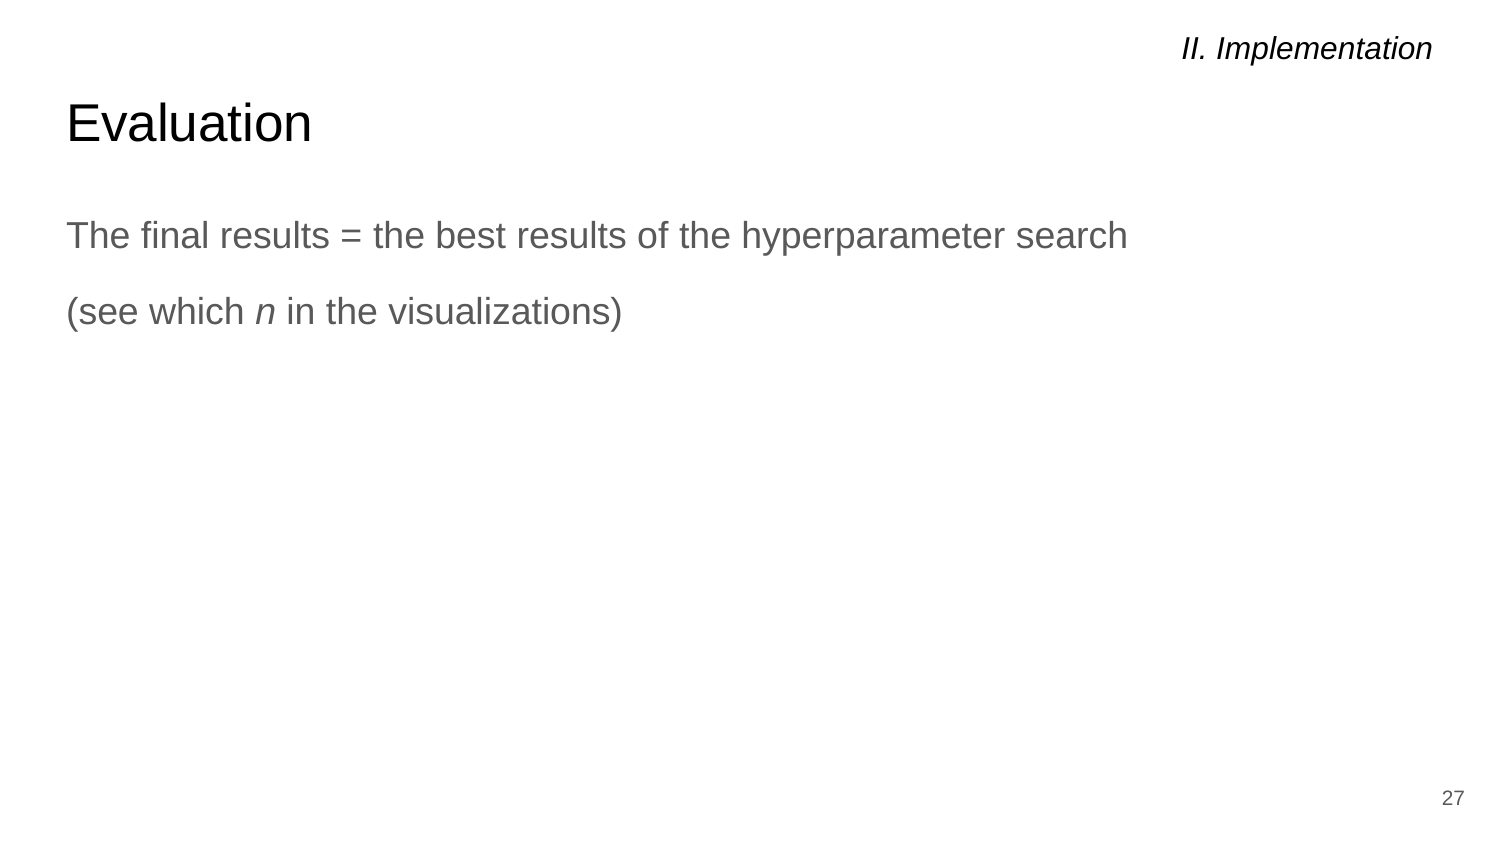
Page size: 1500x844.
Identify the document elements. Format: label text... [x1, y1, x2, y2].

title II. Implementation [51, 0, 1449, 94]
title Evaluation [51, 94, 1449, 167]
slide_number ‹#› [1389, 764, 1480, 830]
list The final results = the best results of the hyperparameter search (see which n in the visualizations) [51, 189, 1449, 678]
